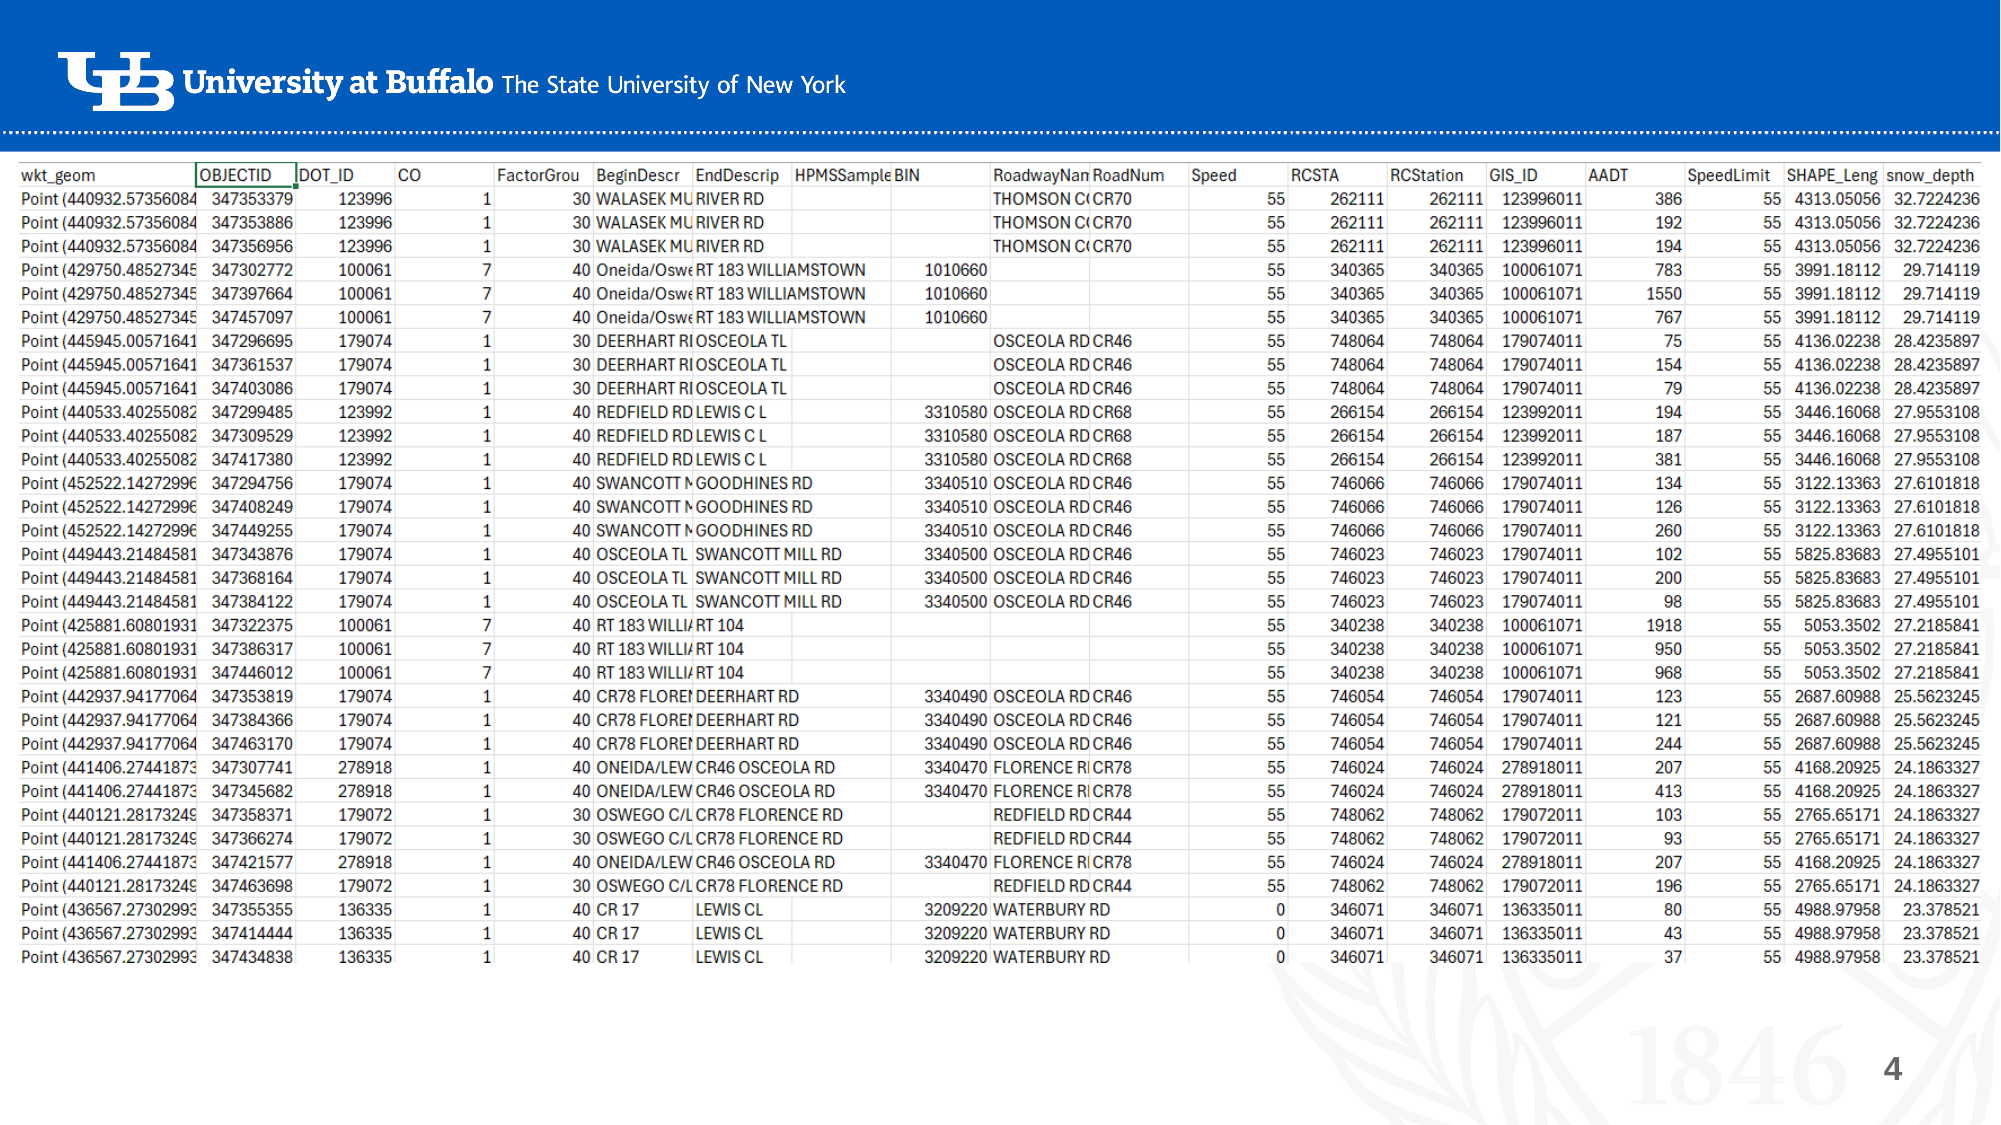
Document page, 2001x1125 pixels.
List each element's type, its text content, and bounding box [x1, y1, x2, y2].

picture [0, 0, 2001, 1125]
footer ‹#› [1242, 1036, 1918, 1097]
